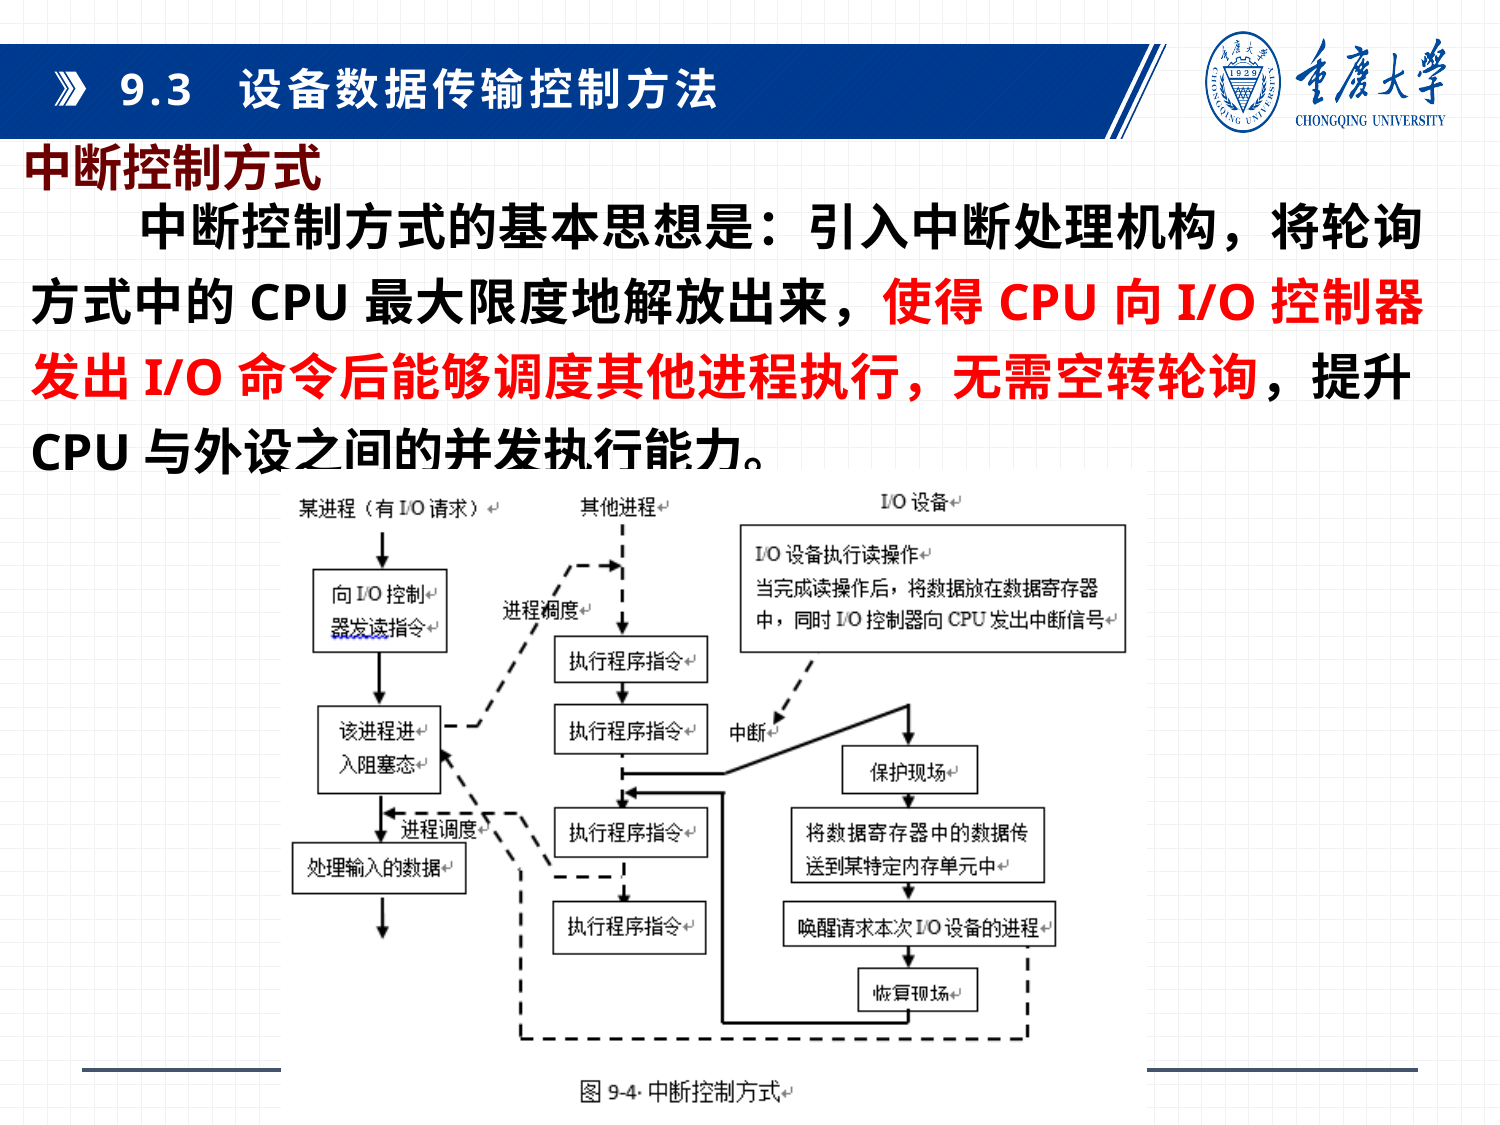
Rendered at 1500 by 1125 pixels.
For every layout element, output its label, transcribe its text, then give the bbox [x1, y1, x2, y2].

text_box 中断控制方式的基本思想是：引入中断处理机构，将轮询方式中的CPU最大限度地解放出来，使得CPU向I/O控制器发出I/O命令后能够调度其他进程执行，无需空转轮询，提升CPU与外设之间的并发执行能力。 [15, 173, 1439, 488]
list 中断控制方式 [7, 135, 1321, 197]
list 9.3 设备数据传输控制方法 [104, 60, 781, 135]
picture [281, 469, 1147, 1125]
picture [1205, 31, 1446, 133]
